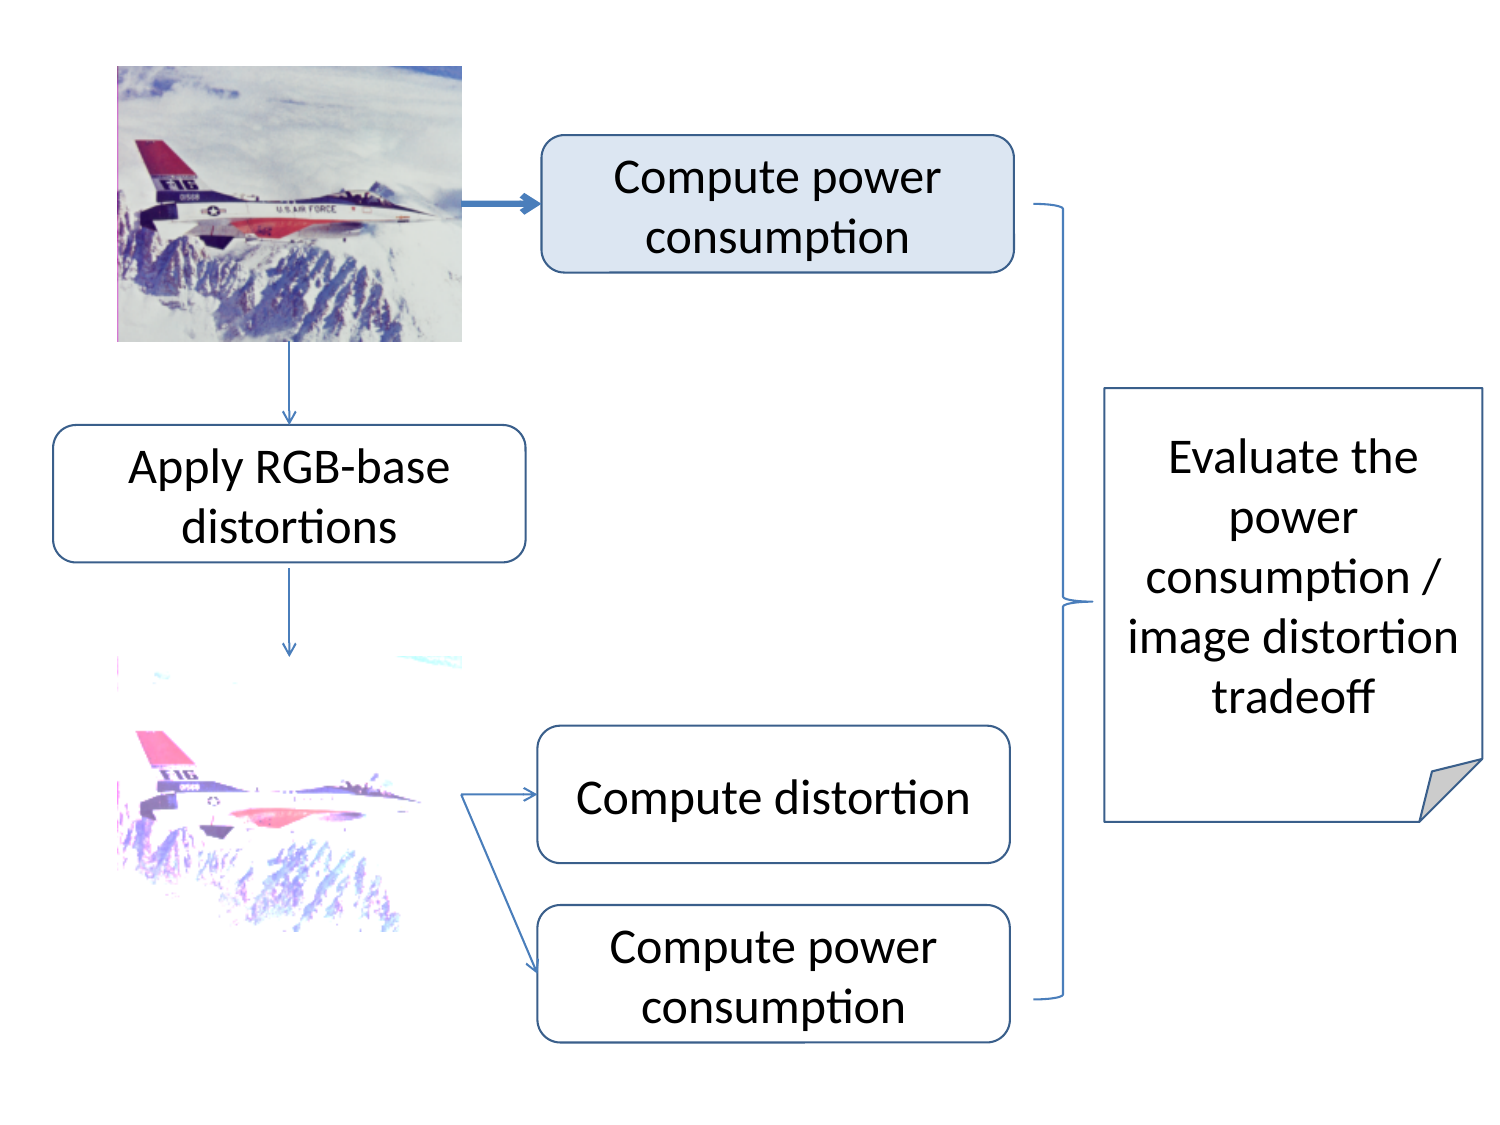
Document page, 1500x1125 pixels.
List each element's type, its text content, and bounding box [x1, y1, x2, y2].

text_box Compute power consumption [535, 902, 1012, 1045]
picture [117, 656, 462, 933]
picture [117, 66, 462, 342]
text_box Compute power consumption [539, 132, 1017, 275]
text_box Compute distortion [535, 723, 1012, 866]
text_box [1033, 203, 1094, 1001]
text_box Apply RGB-base distortions [50, 422, 528, 565]
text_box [460, 794, 538, 974]
text_box Evaluate the power consumption / image distortion tradeoff [1102, 386, 1485, 824]
